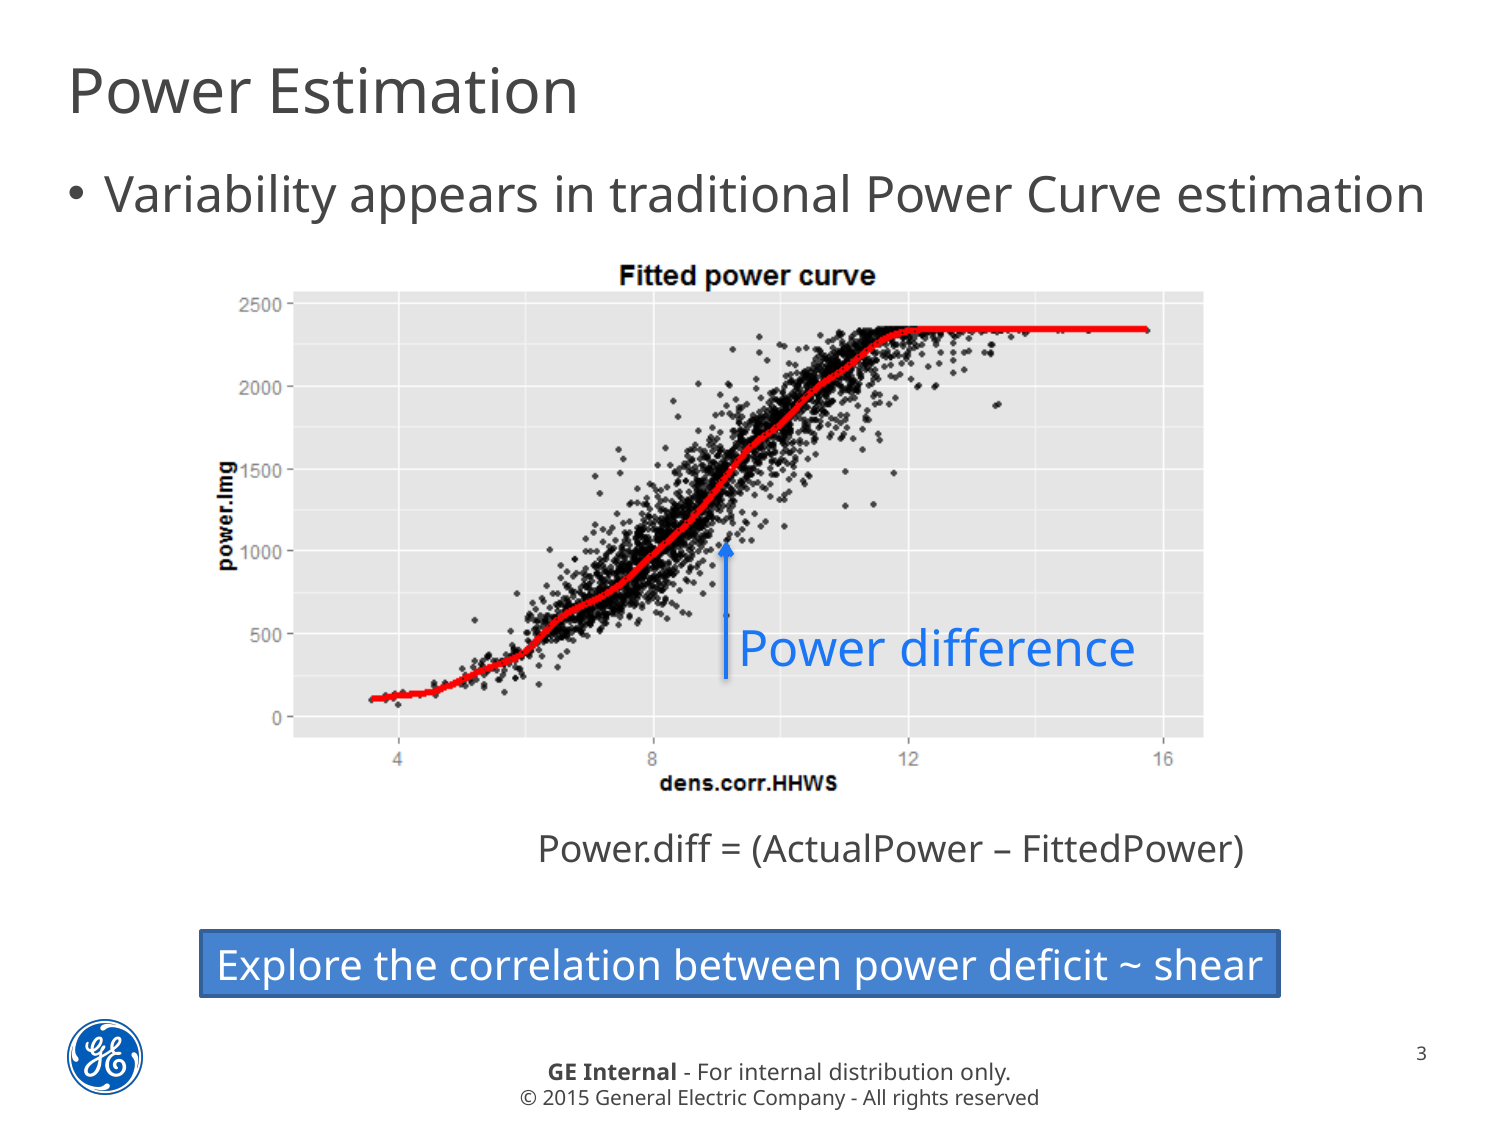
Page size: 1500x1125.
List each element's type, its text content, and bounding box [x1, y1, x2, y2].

text_box Power.diff = (ActualPower – FittedPower) [522, 817, 1260, 877]
picture [192, 226, 1235, 813]
title Power Estimation [67, 60, 1431, 162]
text_box Explore the correlation between power deficit ~ shear [199, 929, 1281, 998]
picture [67, 1019, 143, 1095]
list Variability appears in traditional Power Curve estimation [67, 162, 1431, 718]
